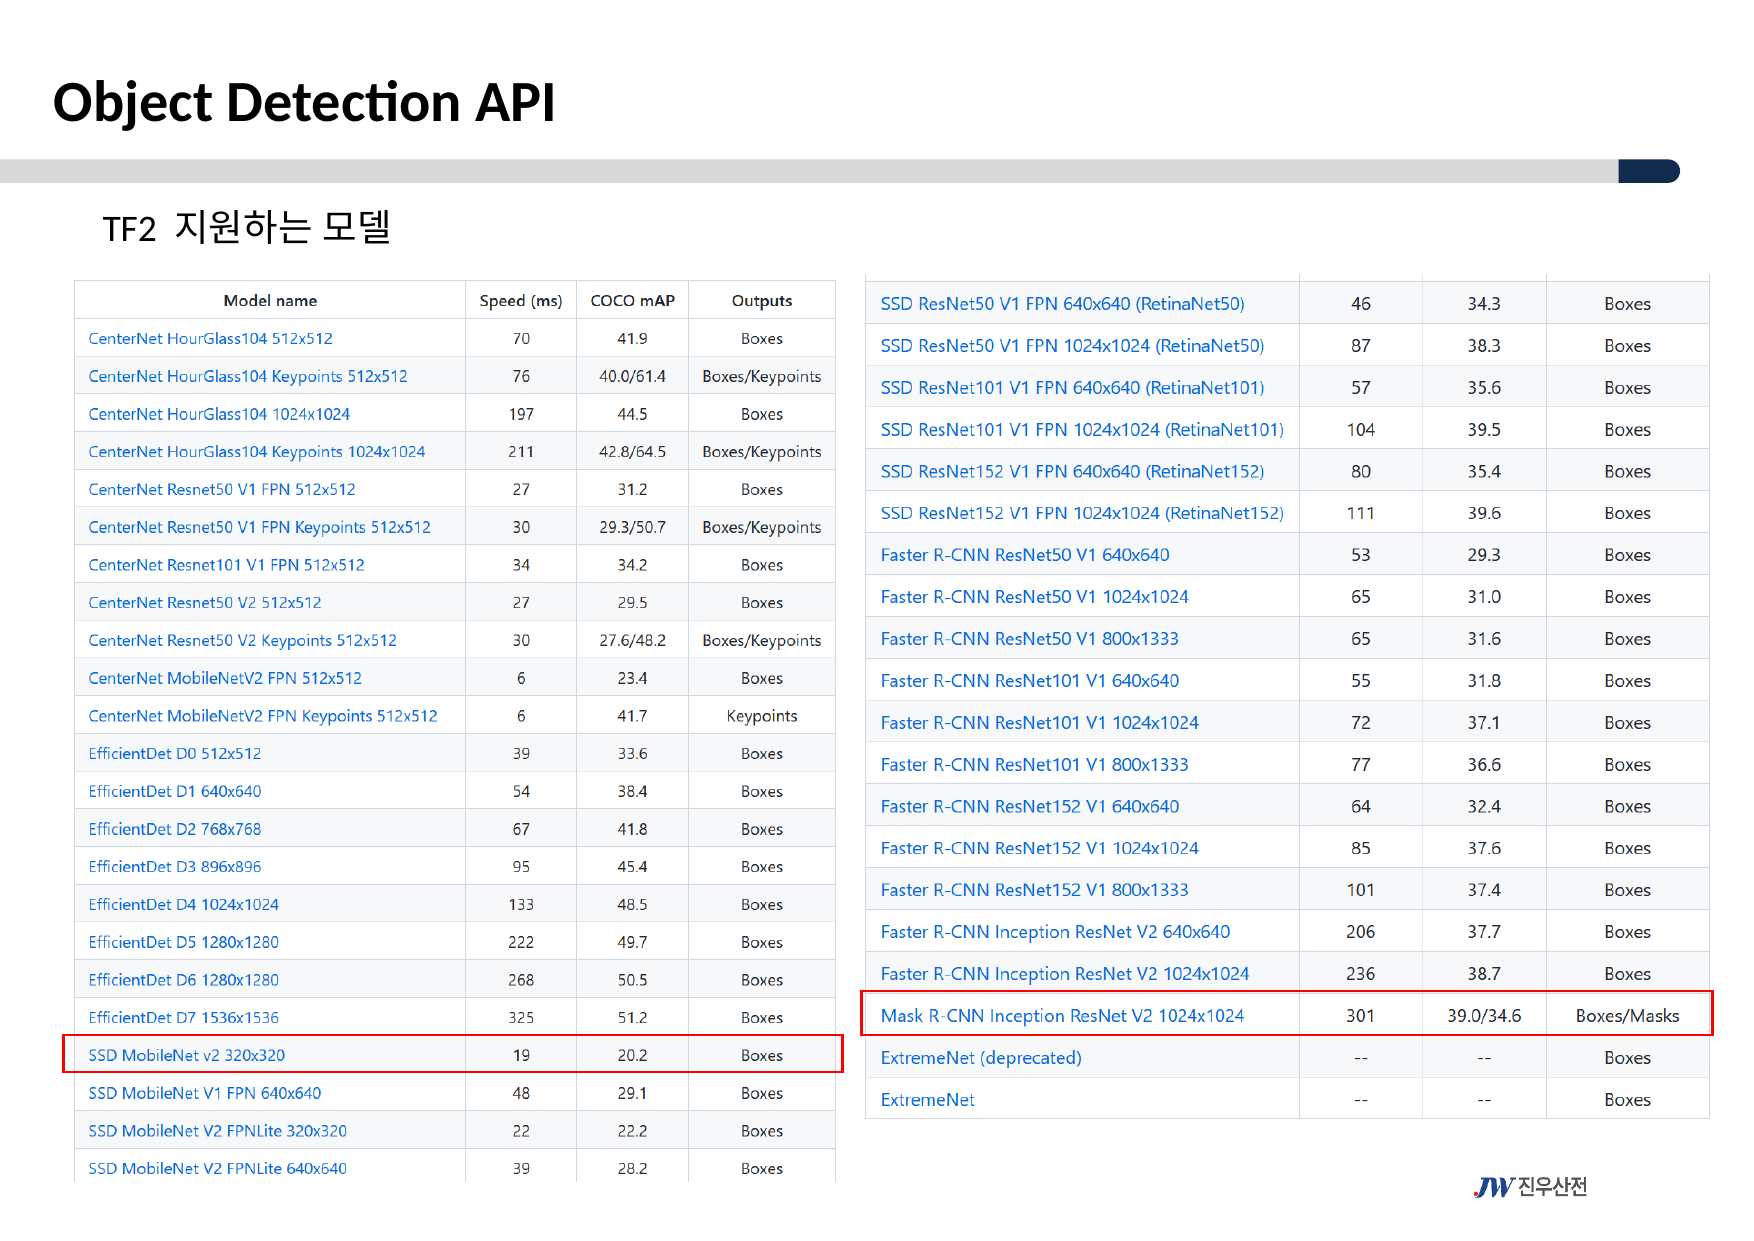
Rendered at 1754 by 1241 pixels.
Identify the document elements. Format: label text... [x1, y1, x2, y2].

picture [1465, 1172, 1596, 1203]
picture [851, 274, 1713, 1128]
picture [63, 274, 843, 1182]
text_box TF2 지원하는 모델 [87, 196, 576, 257]
text_box Object Detection API [38, 55, 573, 140]
